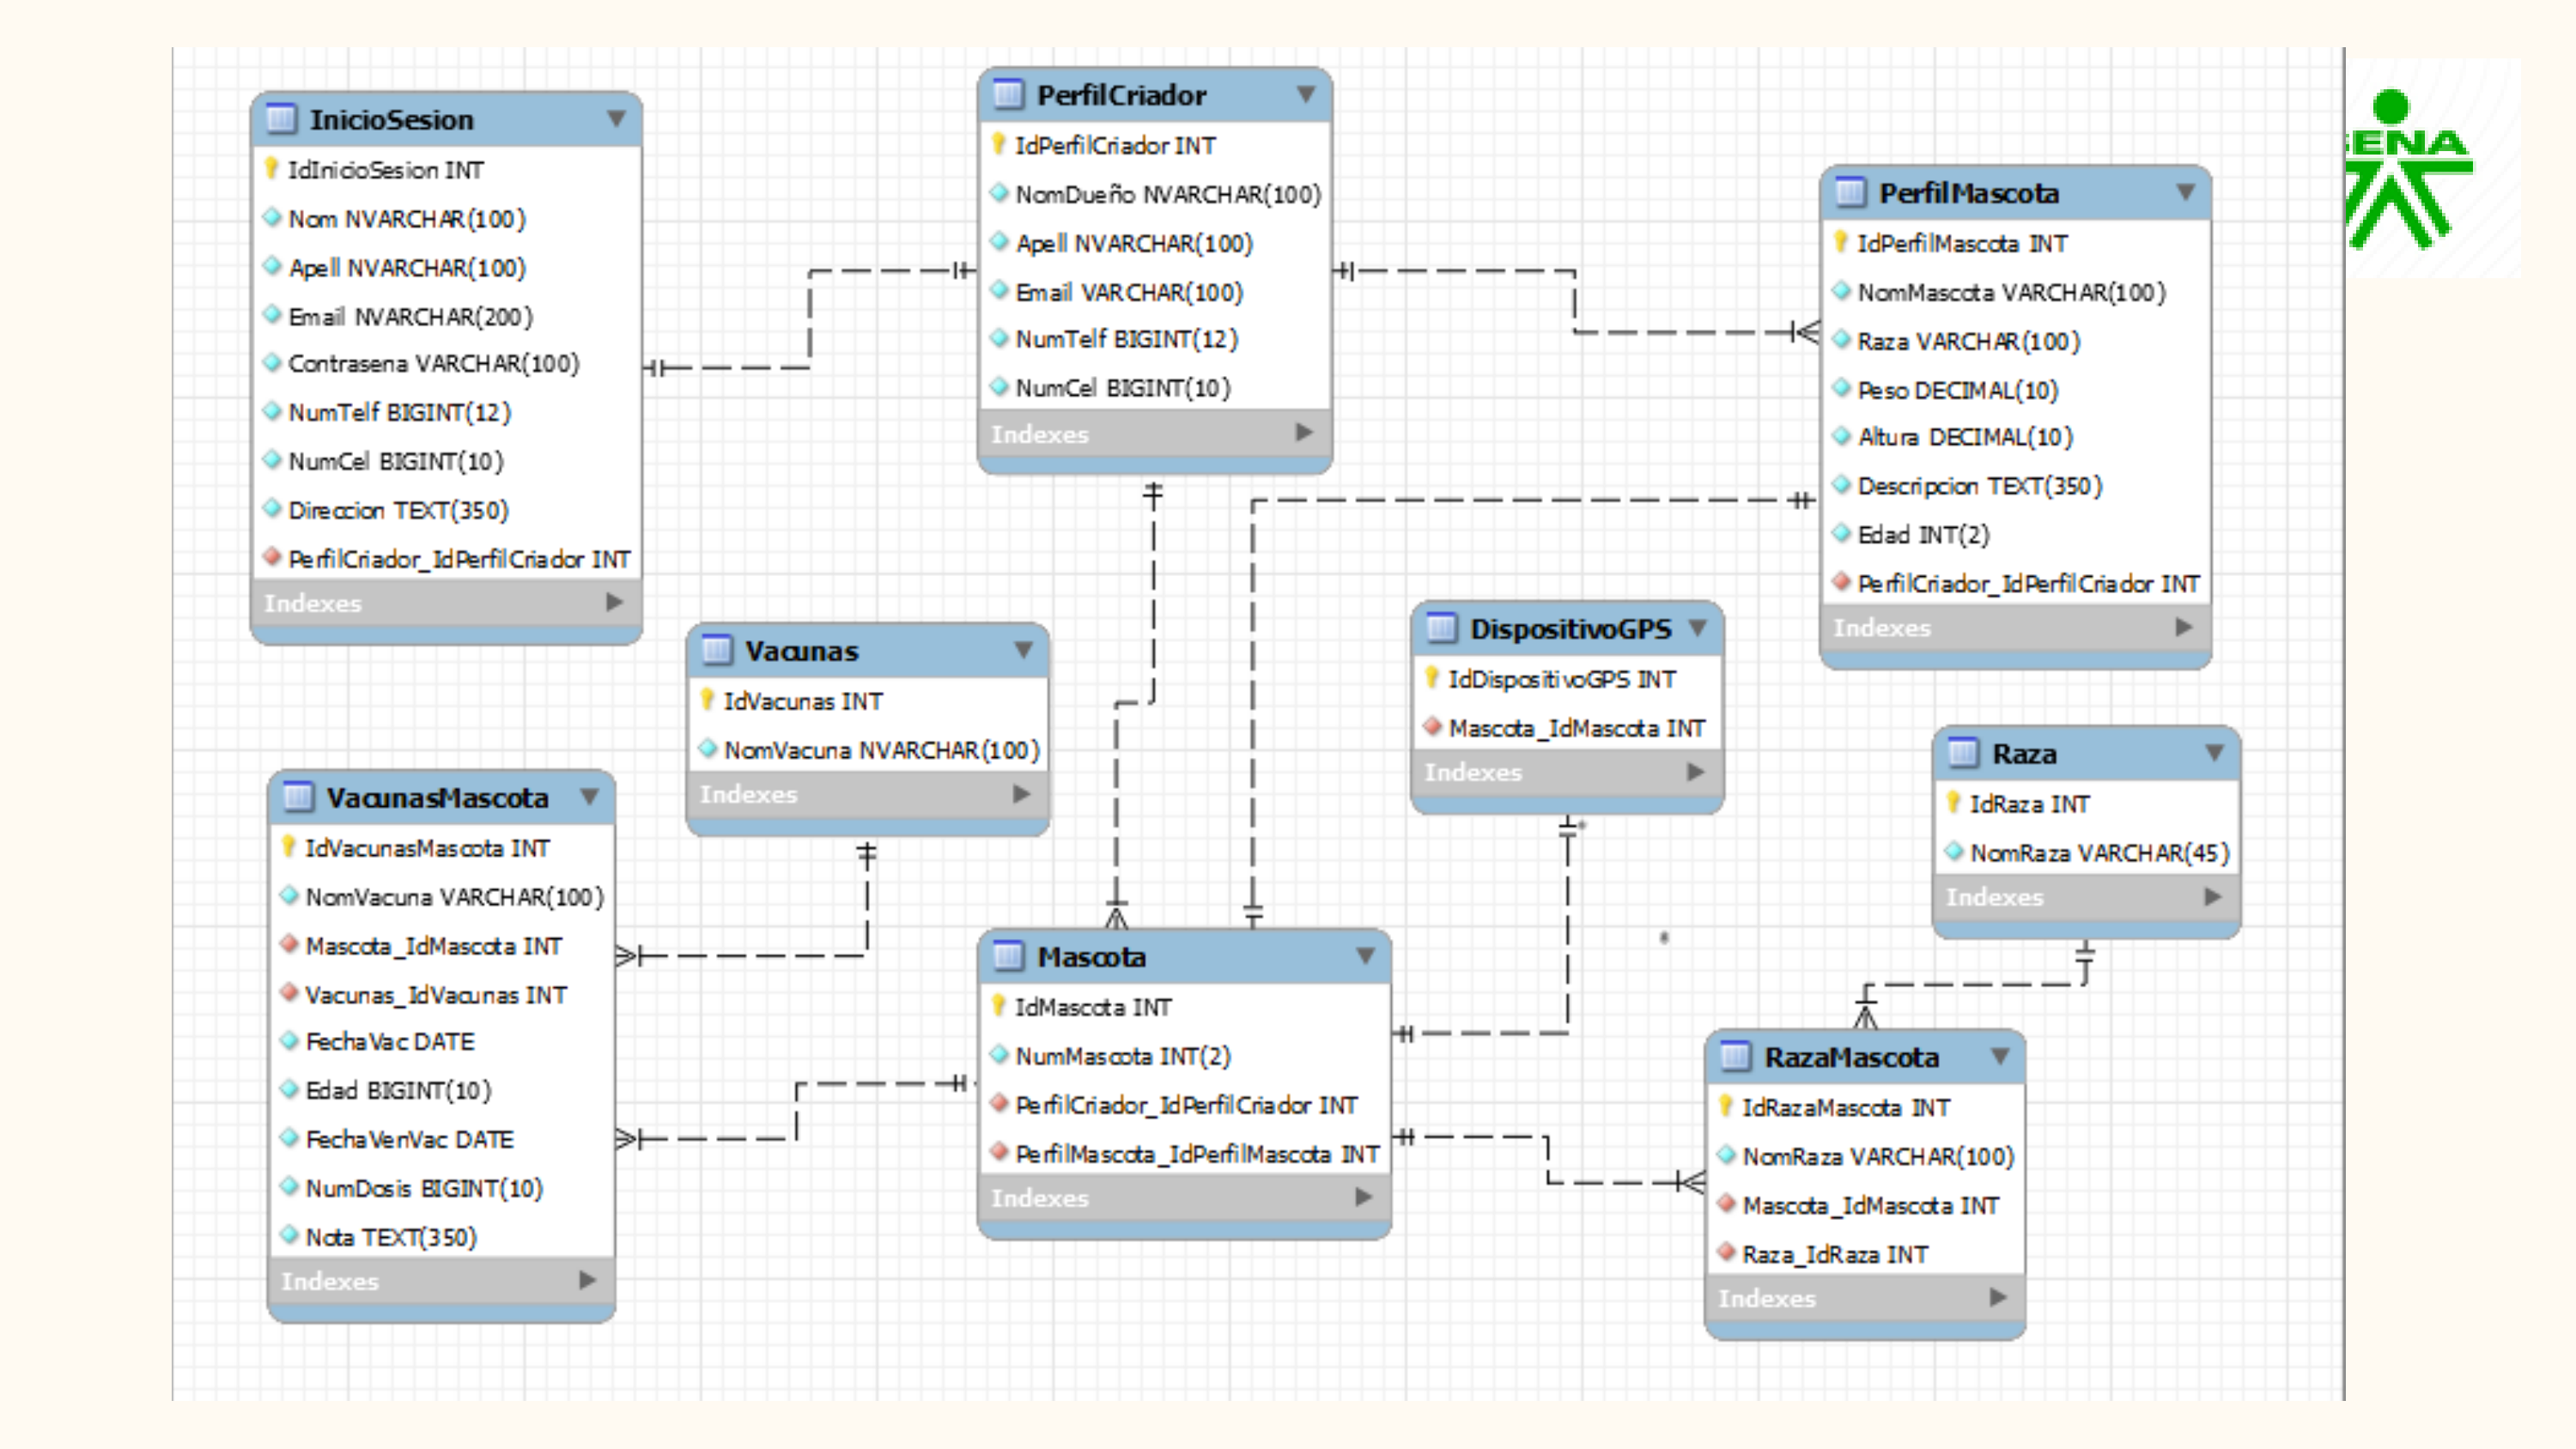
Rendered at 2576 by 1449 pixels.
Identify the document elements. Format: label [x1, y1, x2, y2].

picture [171, 47, 2521, 1402]
